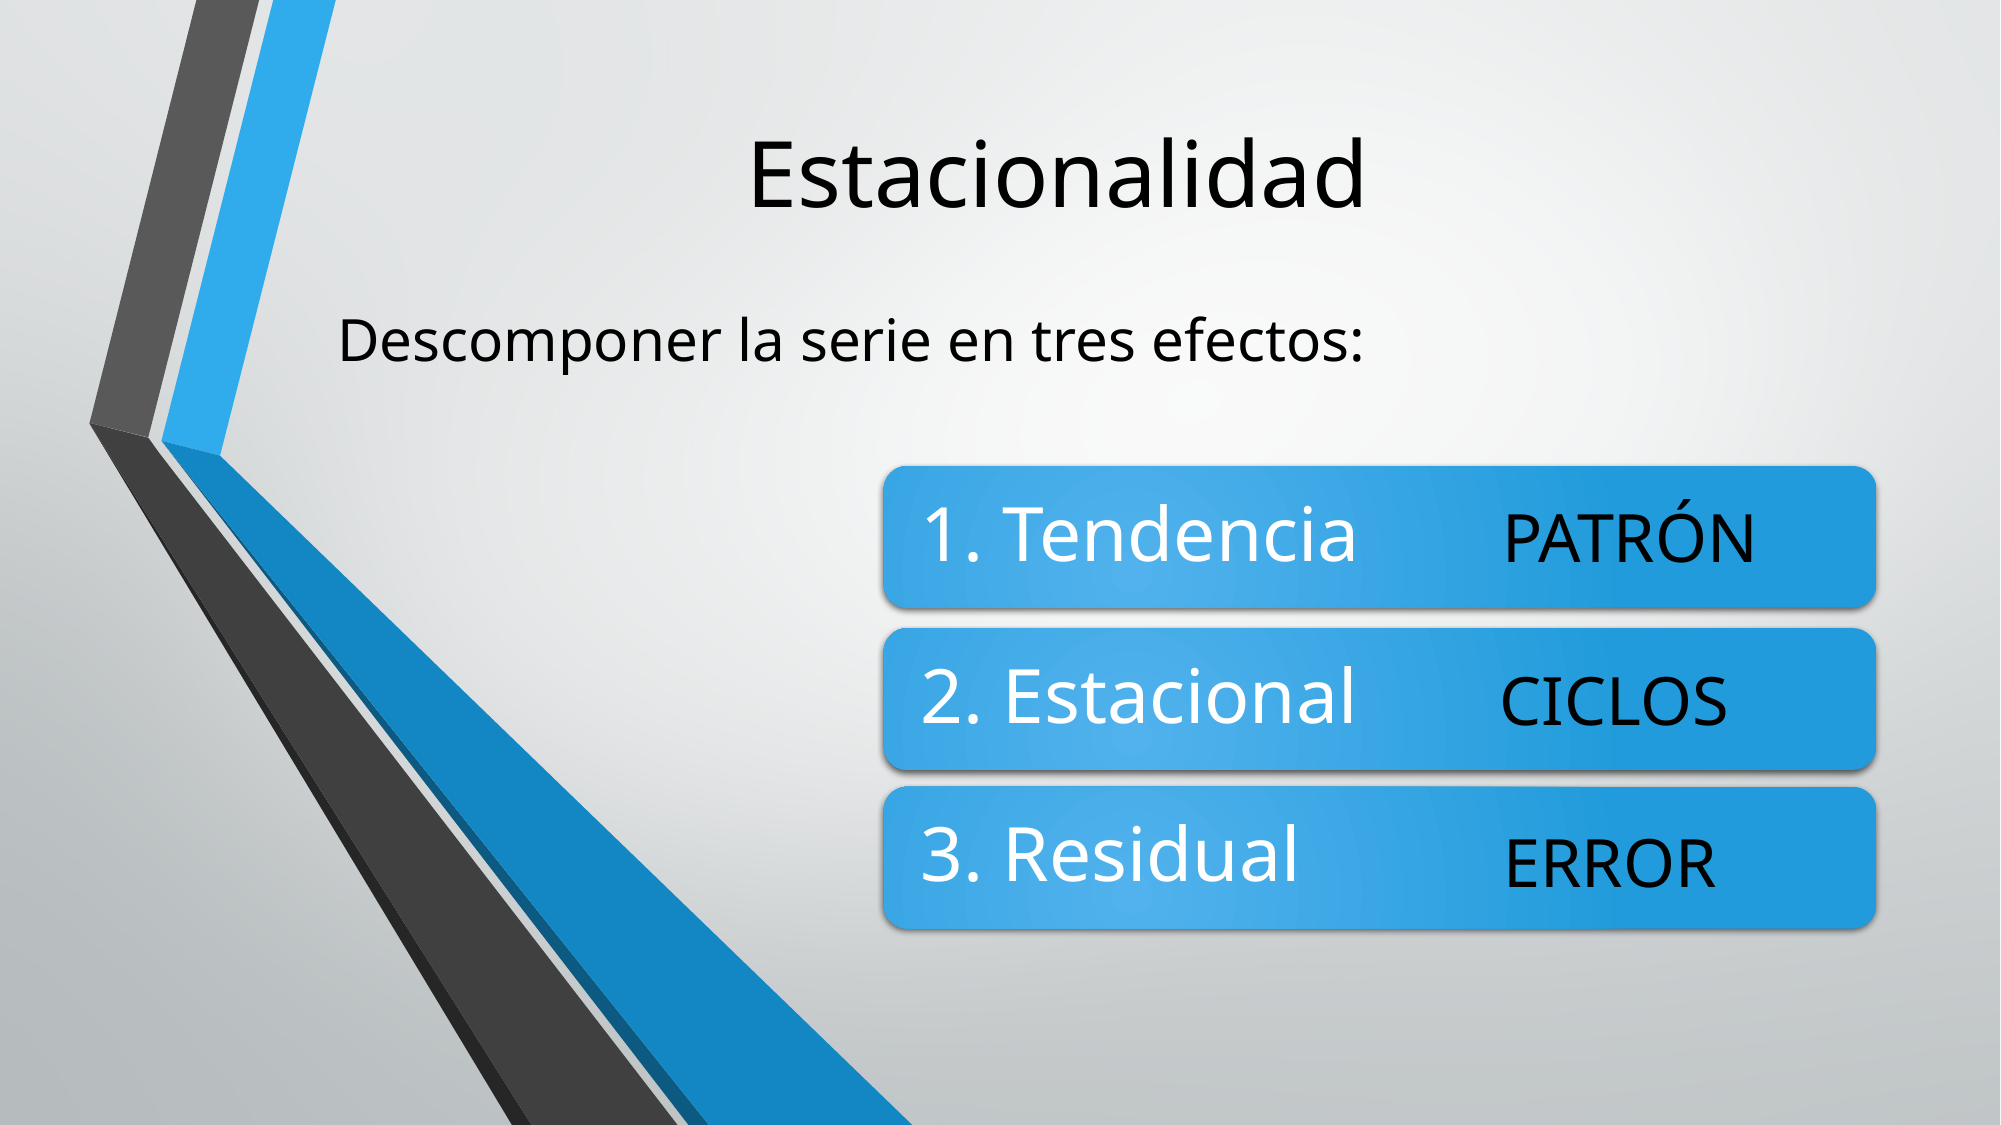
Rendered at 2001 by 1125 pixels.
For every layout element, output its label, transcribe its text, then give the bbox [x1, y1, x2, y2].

text_box Descomponer la serie en tres efectos: [322, 295, 1381, 451]
text_box Estacionalidad [731, 108, 1384, 233]
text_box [883, 465, 1877, 933]
